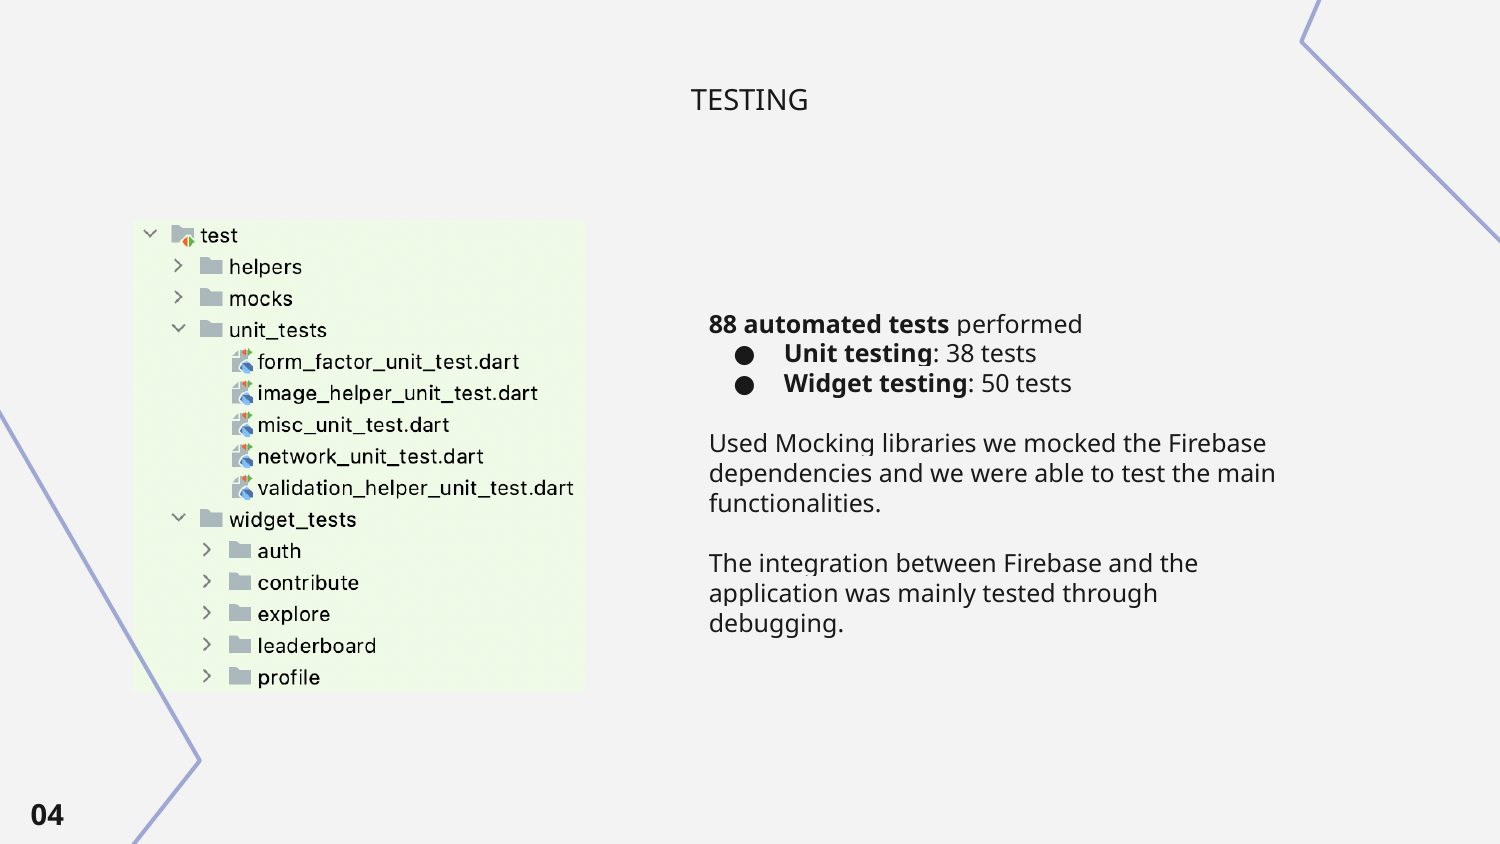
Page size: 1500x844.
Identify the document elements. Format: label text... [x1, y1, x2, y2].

text_box 88 automated tests performed Unit testing: 38 tests Widget testing: 50 tests Used Mocking libraries we mocked the Firebase dependencies and we were able to test the main functionalities. The integration between Firebase and the application was mainly tested through debugging. [693, 293, 1301, 620]
text_box [0, 412, 128, 637]
picture [133, 220, 585, 692]
title TESTING [505, 66, 995, 180]
title 04 [15, 781, 88, 832]
